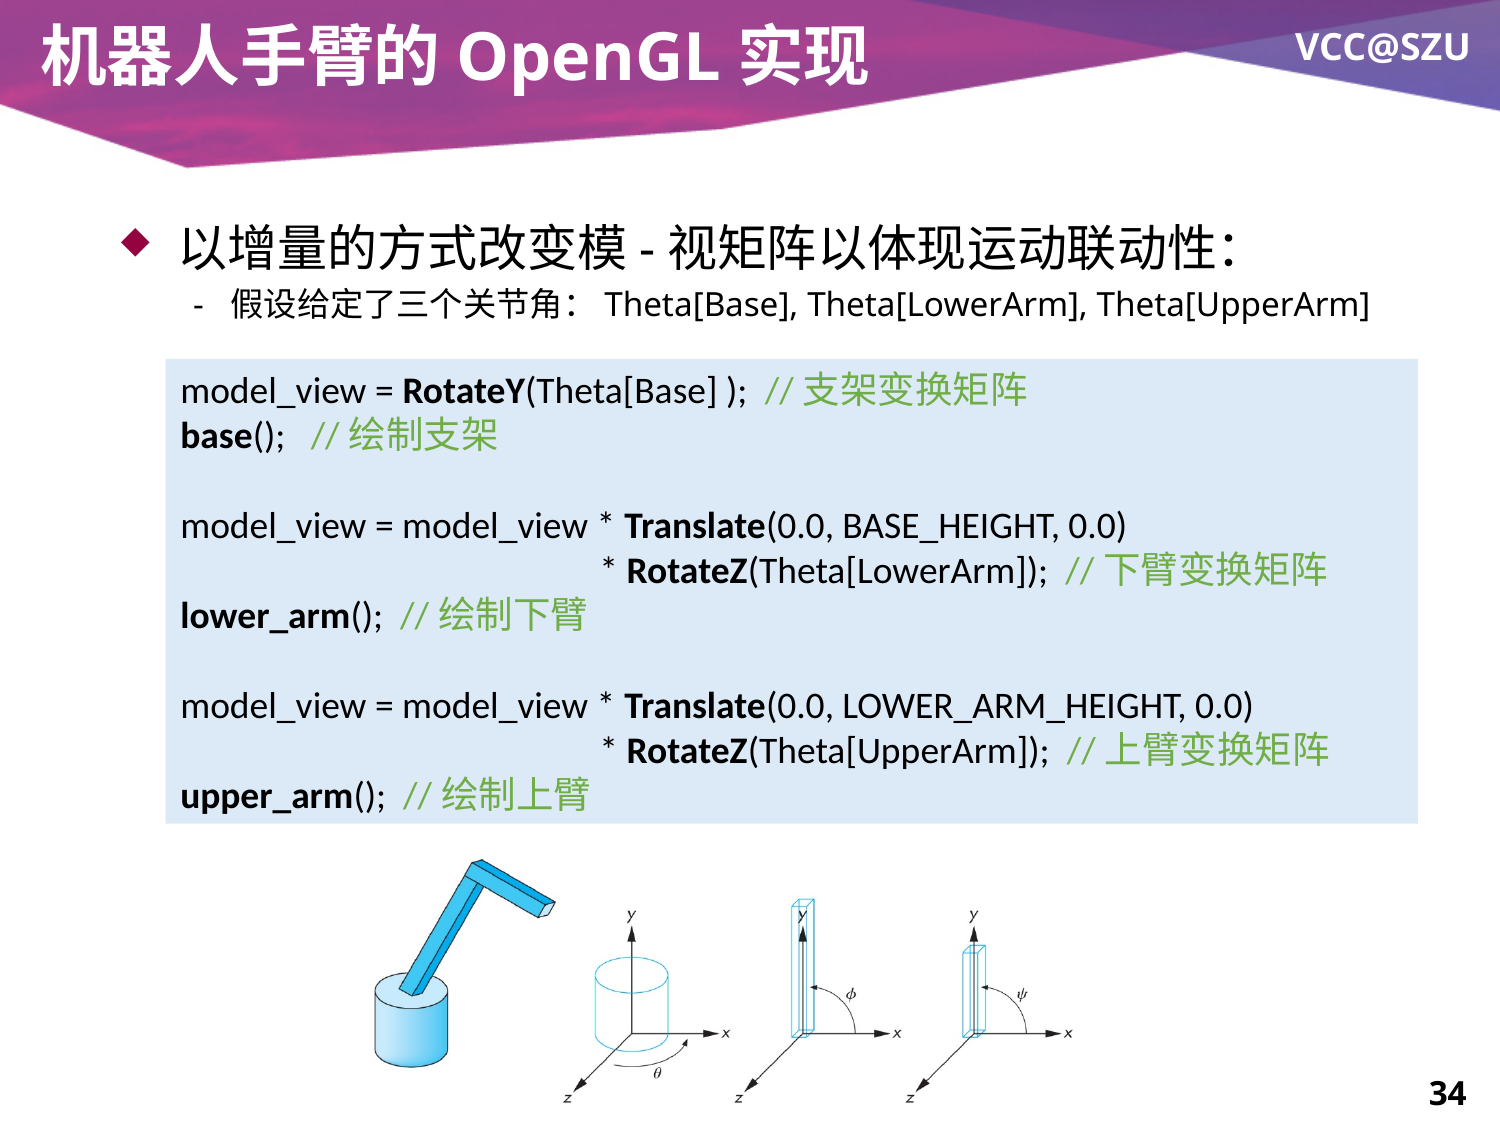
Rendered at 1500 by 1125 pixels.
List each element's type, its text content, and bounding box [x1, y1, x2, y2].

picture [0, 0, 1500, 1125]
list 以增量的方式改变模-视矩阵以体现运动联动性： 假设给定了三个关节角：Theta[Base], Theta[LowerArm], Theta[UpperArm] [103, 216, 1397, 930]
title 机器人手臂的OpenGL实现 [25, 15, 1320, 104]
text_box model_view = RotateY(Theta[Base] ); //支架变换矩阵 base(); //绘制支架 model_view = model_view * Translate(0.0, BASE_HEIGHT, 0.0) * RotateZ(Theta[LowerArm]); //下臂变换矩阵 lower_arm(); //绘制下臂 model_view = model_view * Translate(0.0, LOWER_ARM_HEIGHT, 0.0) * RotateZ(Theta[UpperArm]); //上臂变换矩阵 upper_arm(); //绘制上臂 [165, 358, 1418, 824]
slide_number 34 [1384, 1065, 1500, 1125]
